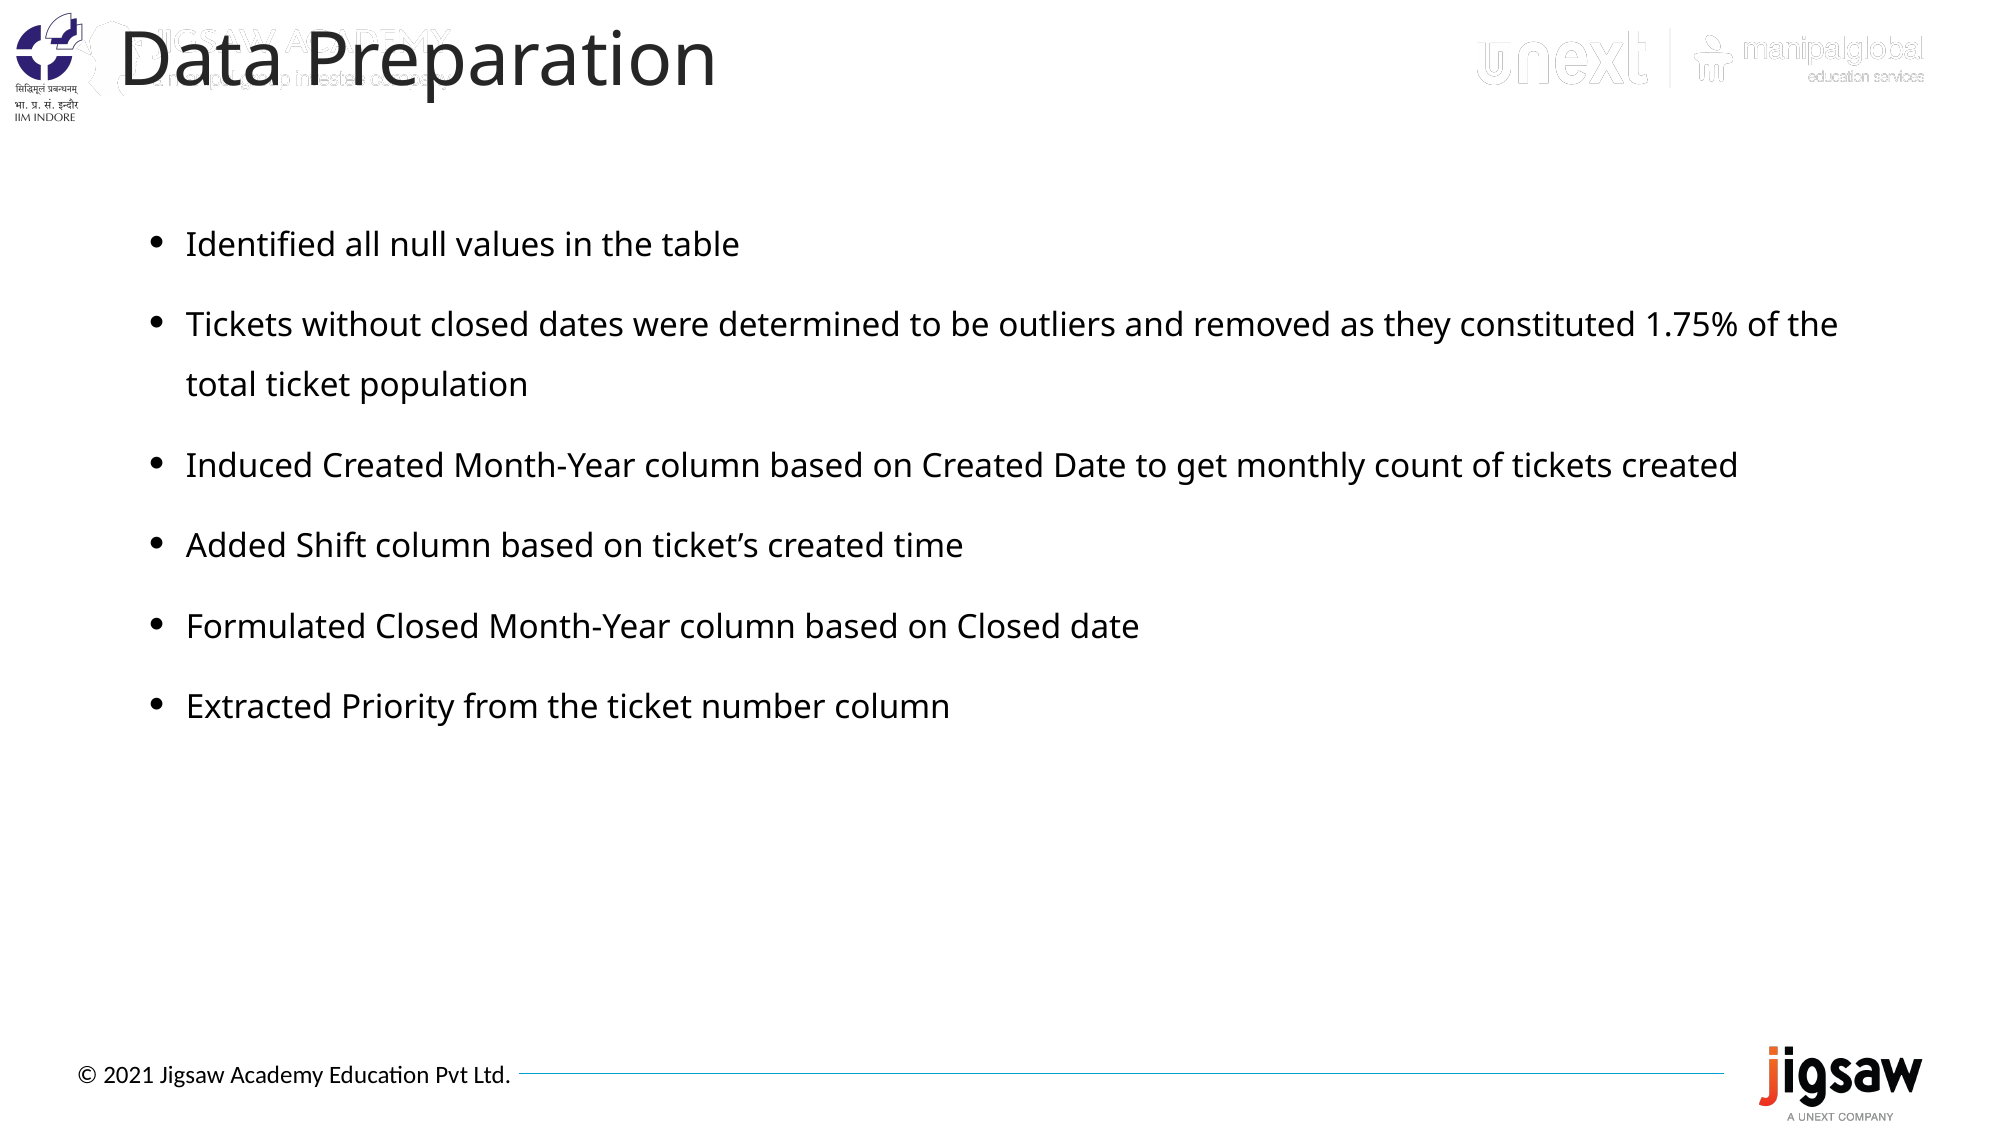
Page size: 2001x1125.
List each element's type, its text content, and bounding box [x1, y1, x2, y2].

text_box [1476, 28, 1924, 89]
list Identified all null values in the table Tickets without closed dates were determined to be outliers and removed as they constituted 1.75% of the total ticket population Induced Created Month-Year column based on Created Date to get monthly count of tickets created Added Shift column based on ticket’s created time Formulated Closed Month-Year column based on Closed date Extracted Priority from the ticket number column [133, 195, 1898, 1027]
picture [1753, 1042, 1928, 1125]
title Data Preparation [103, 2, 1952, 120]
picture [14, 12, 451, 122]
